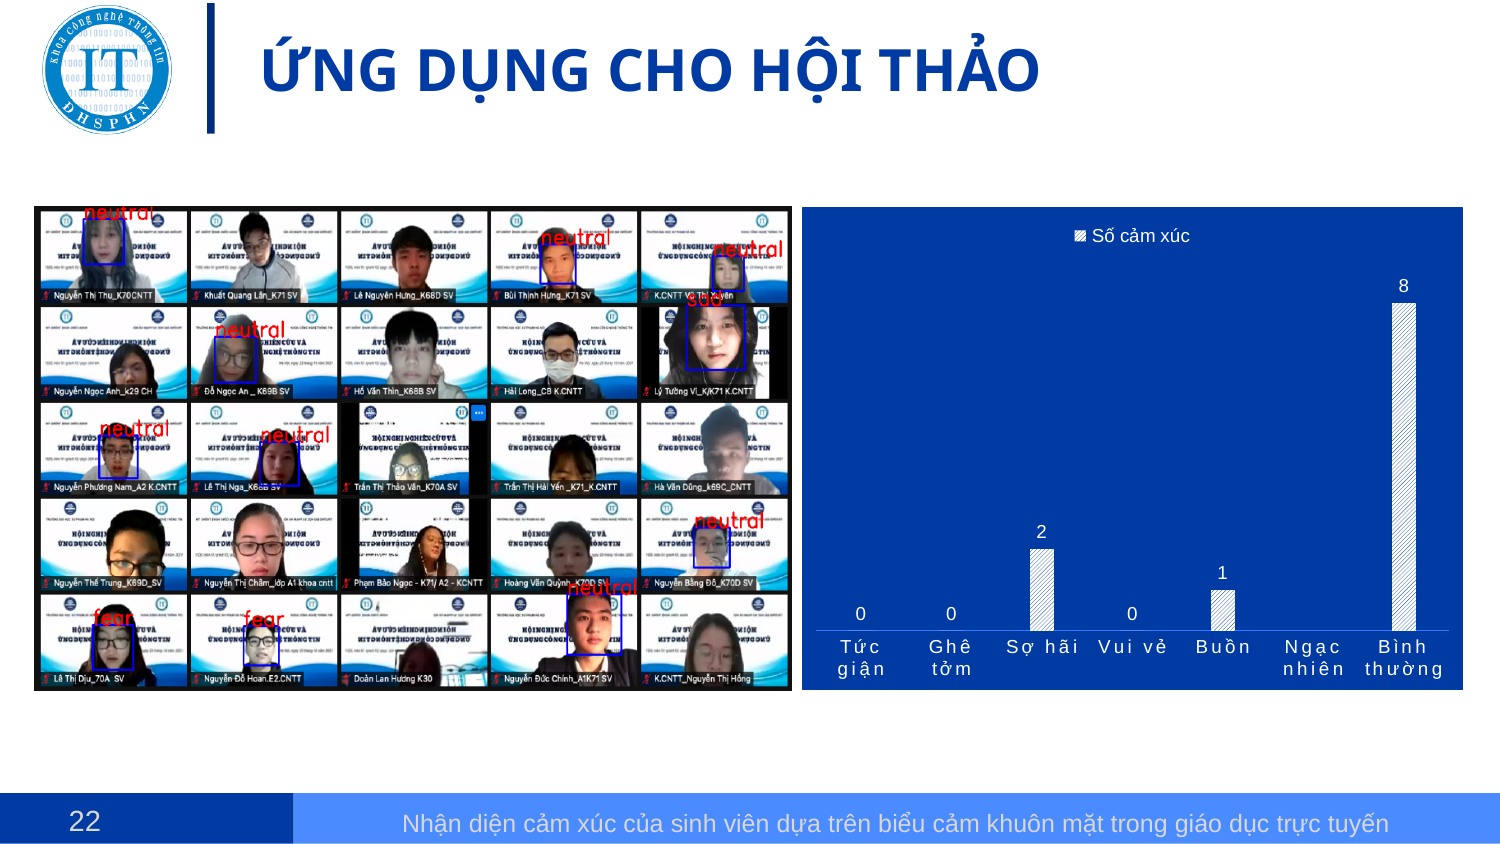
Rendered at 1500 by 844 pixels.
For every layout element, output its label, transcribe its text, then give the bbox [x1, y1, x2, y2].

chart [801, 207, 1464, 691]
text_box [205, 1, 217, 136]
picture [37, 0, 178, 141]
picture [33, 205, 792, 691]
title ỨNG DỤNG CHO HỘI THẢO [244, 17, 1360, 123]
